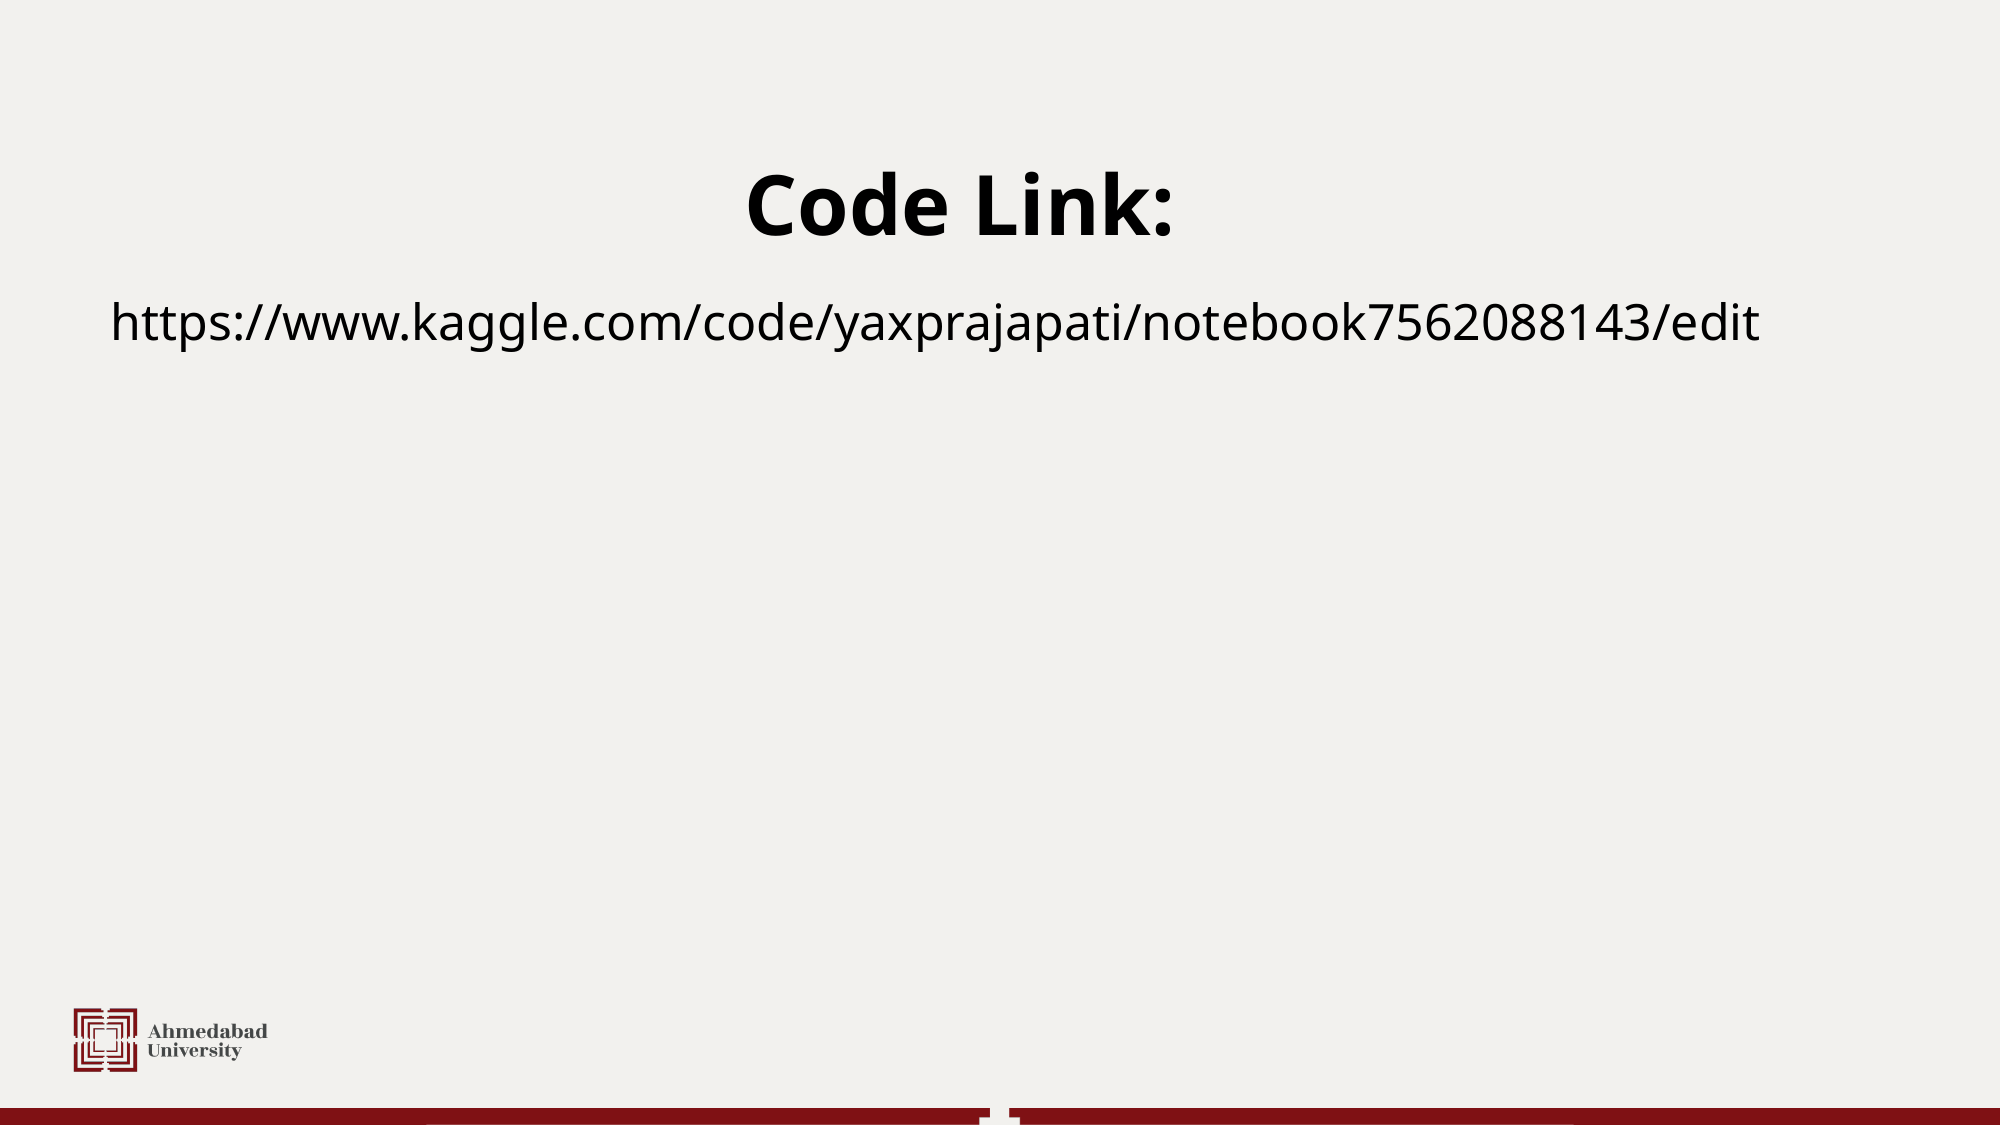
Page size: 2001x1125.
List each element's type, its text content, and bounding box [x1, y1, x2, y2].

title Code Link: [97, 43, 1823, 262]
list https://www.kaggle.com/code/yaxprajapati/notebook7562088143/edit [95, 290, 1821, 1004]
picture [58, 990, 283, 1089]
picture [0, 1108, 2000, 1125]
